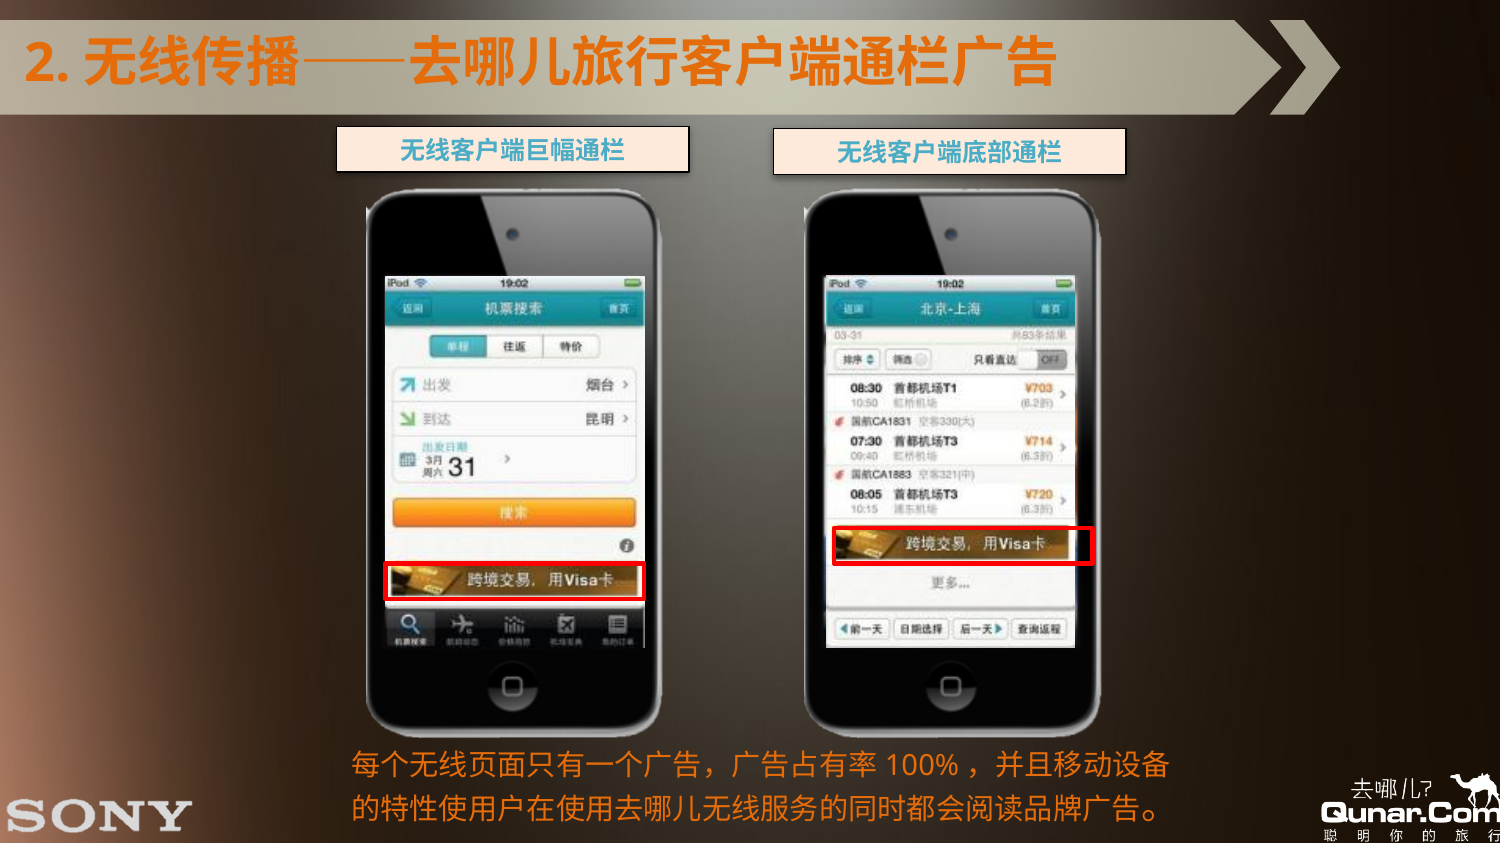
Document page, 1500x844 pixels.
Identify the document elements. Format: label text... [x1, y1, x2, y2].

text_box 无线客户端底部通栏 [773, 128, 1127, 175]
text_box 2.无线传播——去哪儿旅行客户端通栏广告 [9, 20, 1076, 100]
text_box 每个无线页面只有一个广告，广告占有率100%，并且移动设备 的特性使用户在使用去哪儿无线服务的同时都会阅读品牌广告。 [336, 739, 1435, 834]
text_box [366, 172, 678, 749]
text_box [804, 172, 1117, 749]
text_box 无线客户端巨幅通栏 [336, 126, 690, 173]
picture [0, 0, 1500, 844]
